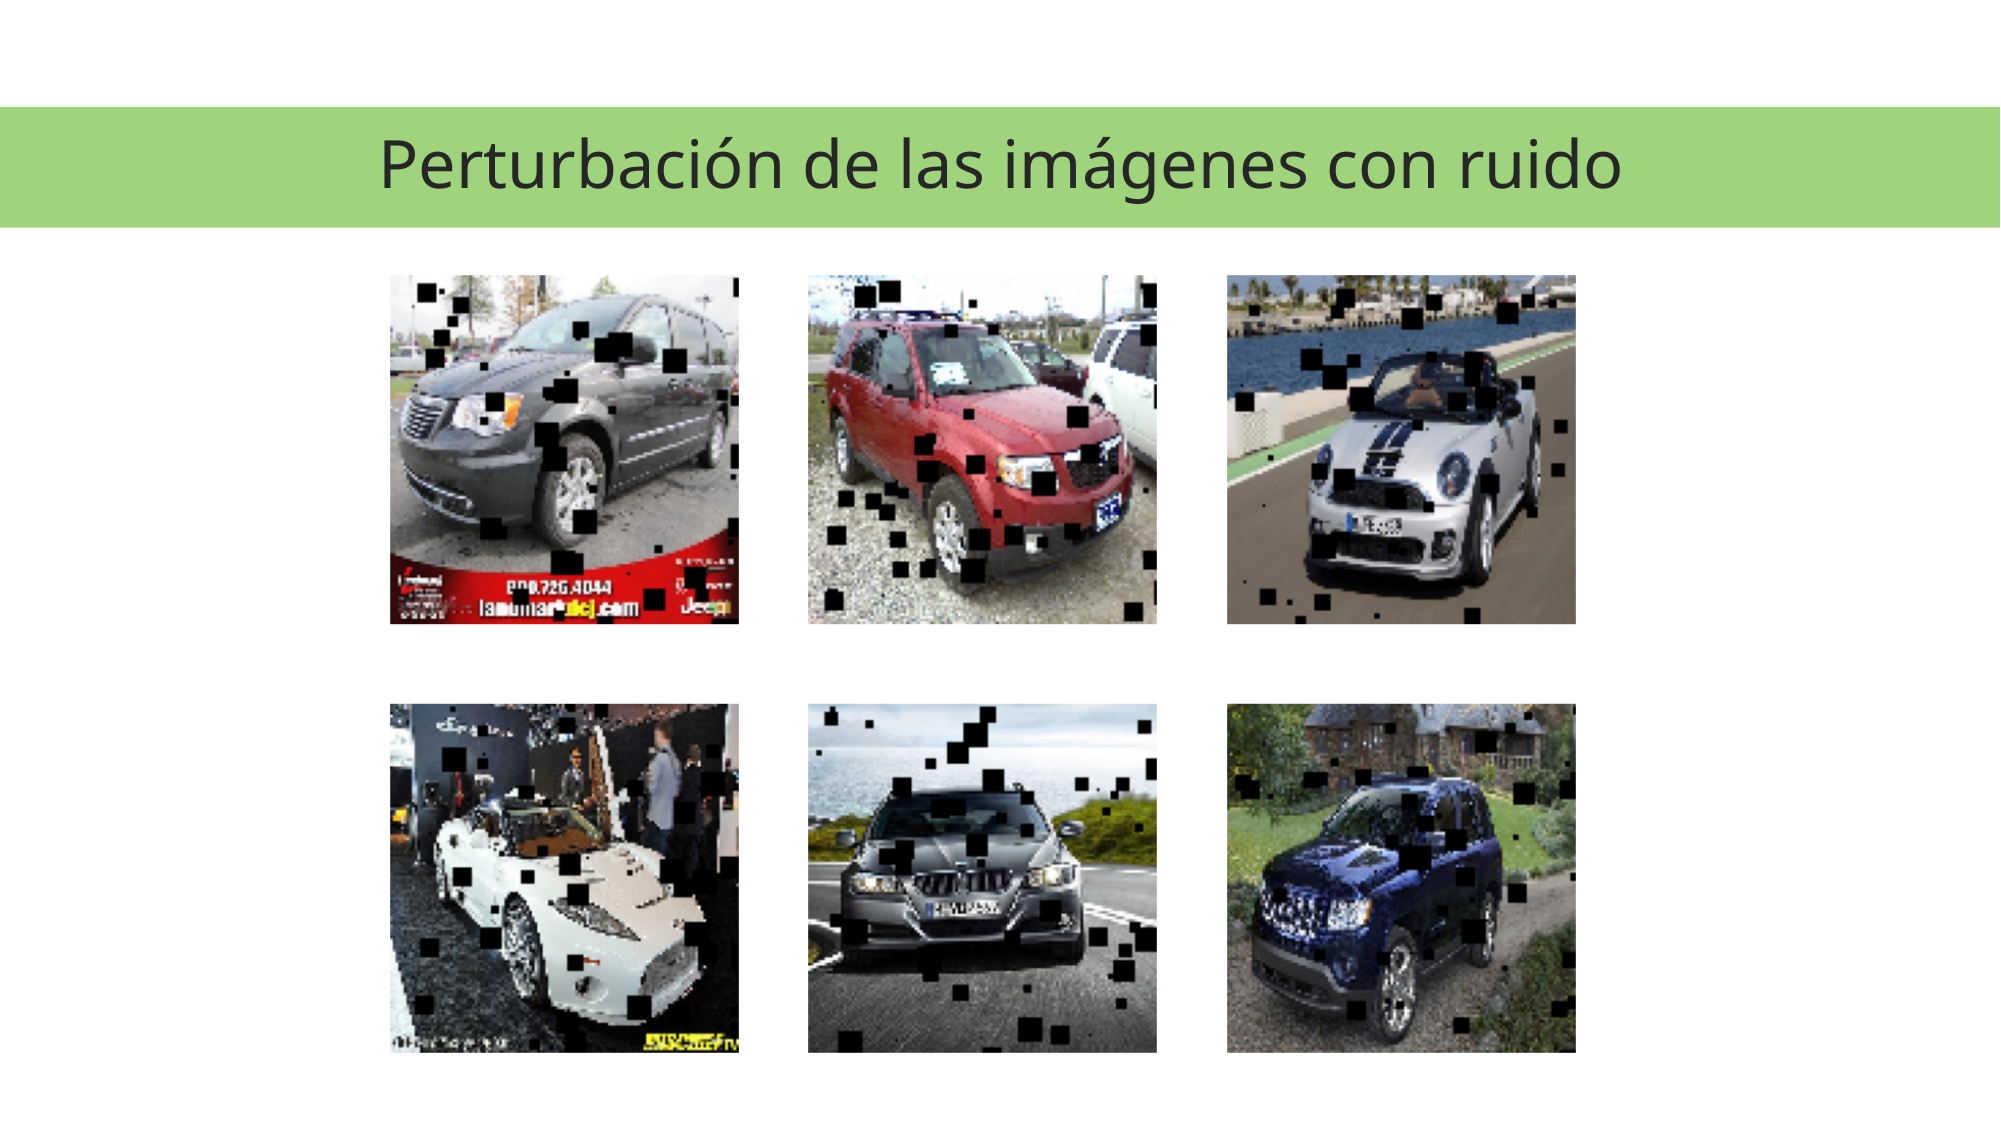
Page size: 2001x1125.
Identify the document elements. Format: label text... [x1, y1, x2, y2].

text_box [0, 106, 2000, 229]
title Perturbación de las imágenes con ruido [91, 105, 1931, 228]
picture [380, 266, 1585, 1063]
